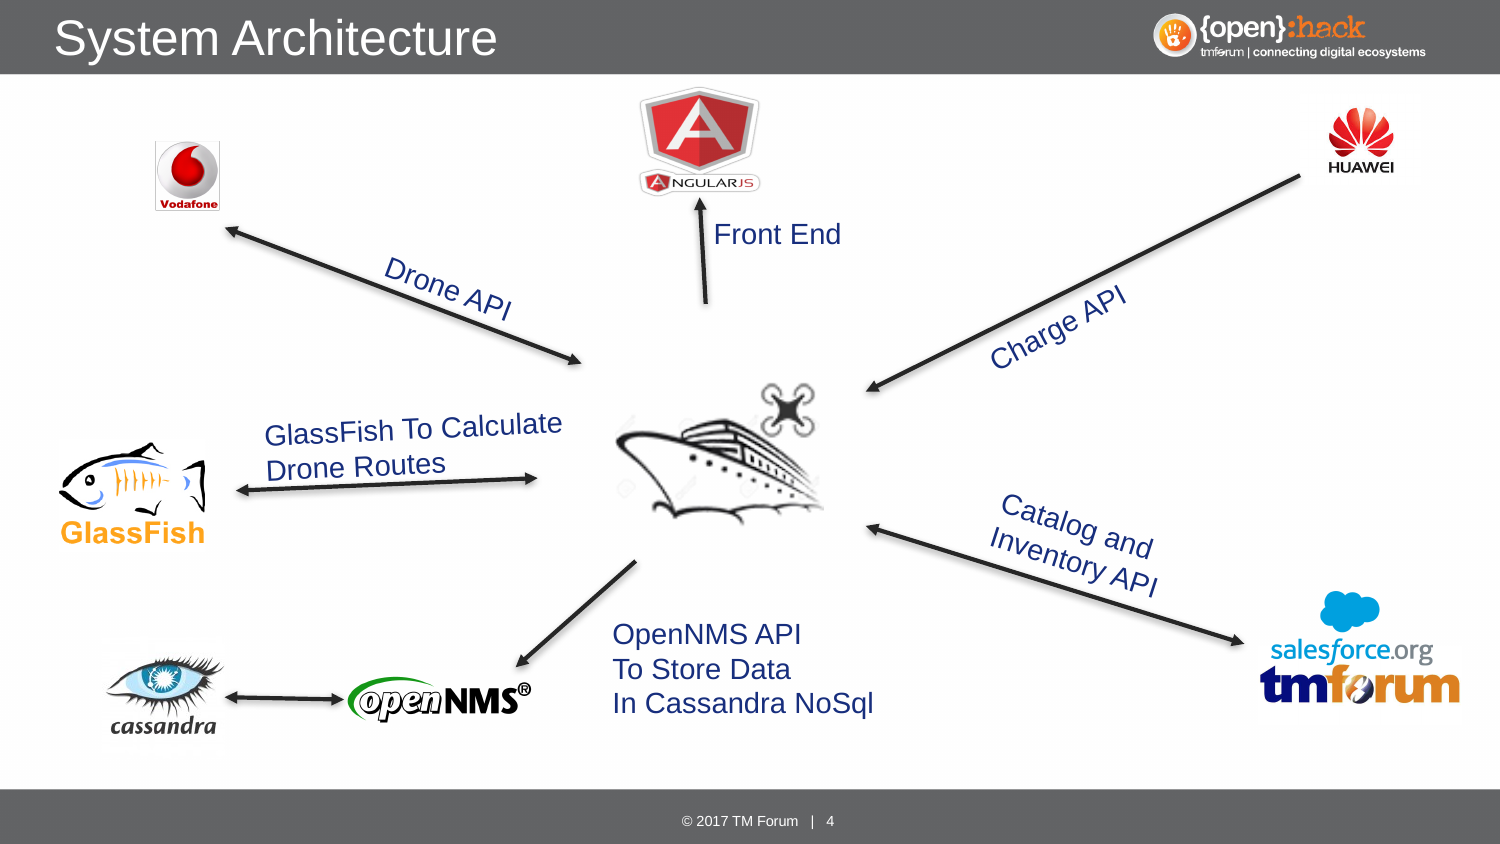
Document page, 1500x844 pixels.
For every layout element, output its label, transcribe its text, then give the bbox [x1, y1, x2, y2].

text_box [224, 227, 582, 364]
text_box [865, 175, 1301, 392]
picture [0, 0, 1500, 844]
text_box Catalog and Inventory API [979, 472, 1155, 524]
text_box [515, 560, 636, 668]
text_box Front End [710, 207, 857, 258]
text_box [699, 197, 706, 305]
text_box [865, 525, 1245, 645]
text_box GlassFish To Calculate Drone Routes [248, 394, 581, 481]
text_box OpenNMS API To Store Data In Cassandra NoSql [597, 607, 890, 728]
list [615, 85, 784, 198]
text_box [224, 696, 345, 700]
title System Architecture [38, 0, 1188, 95]
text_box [235, 477, 538, 491]
